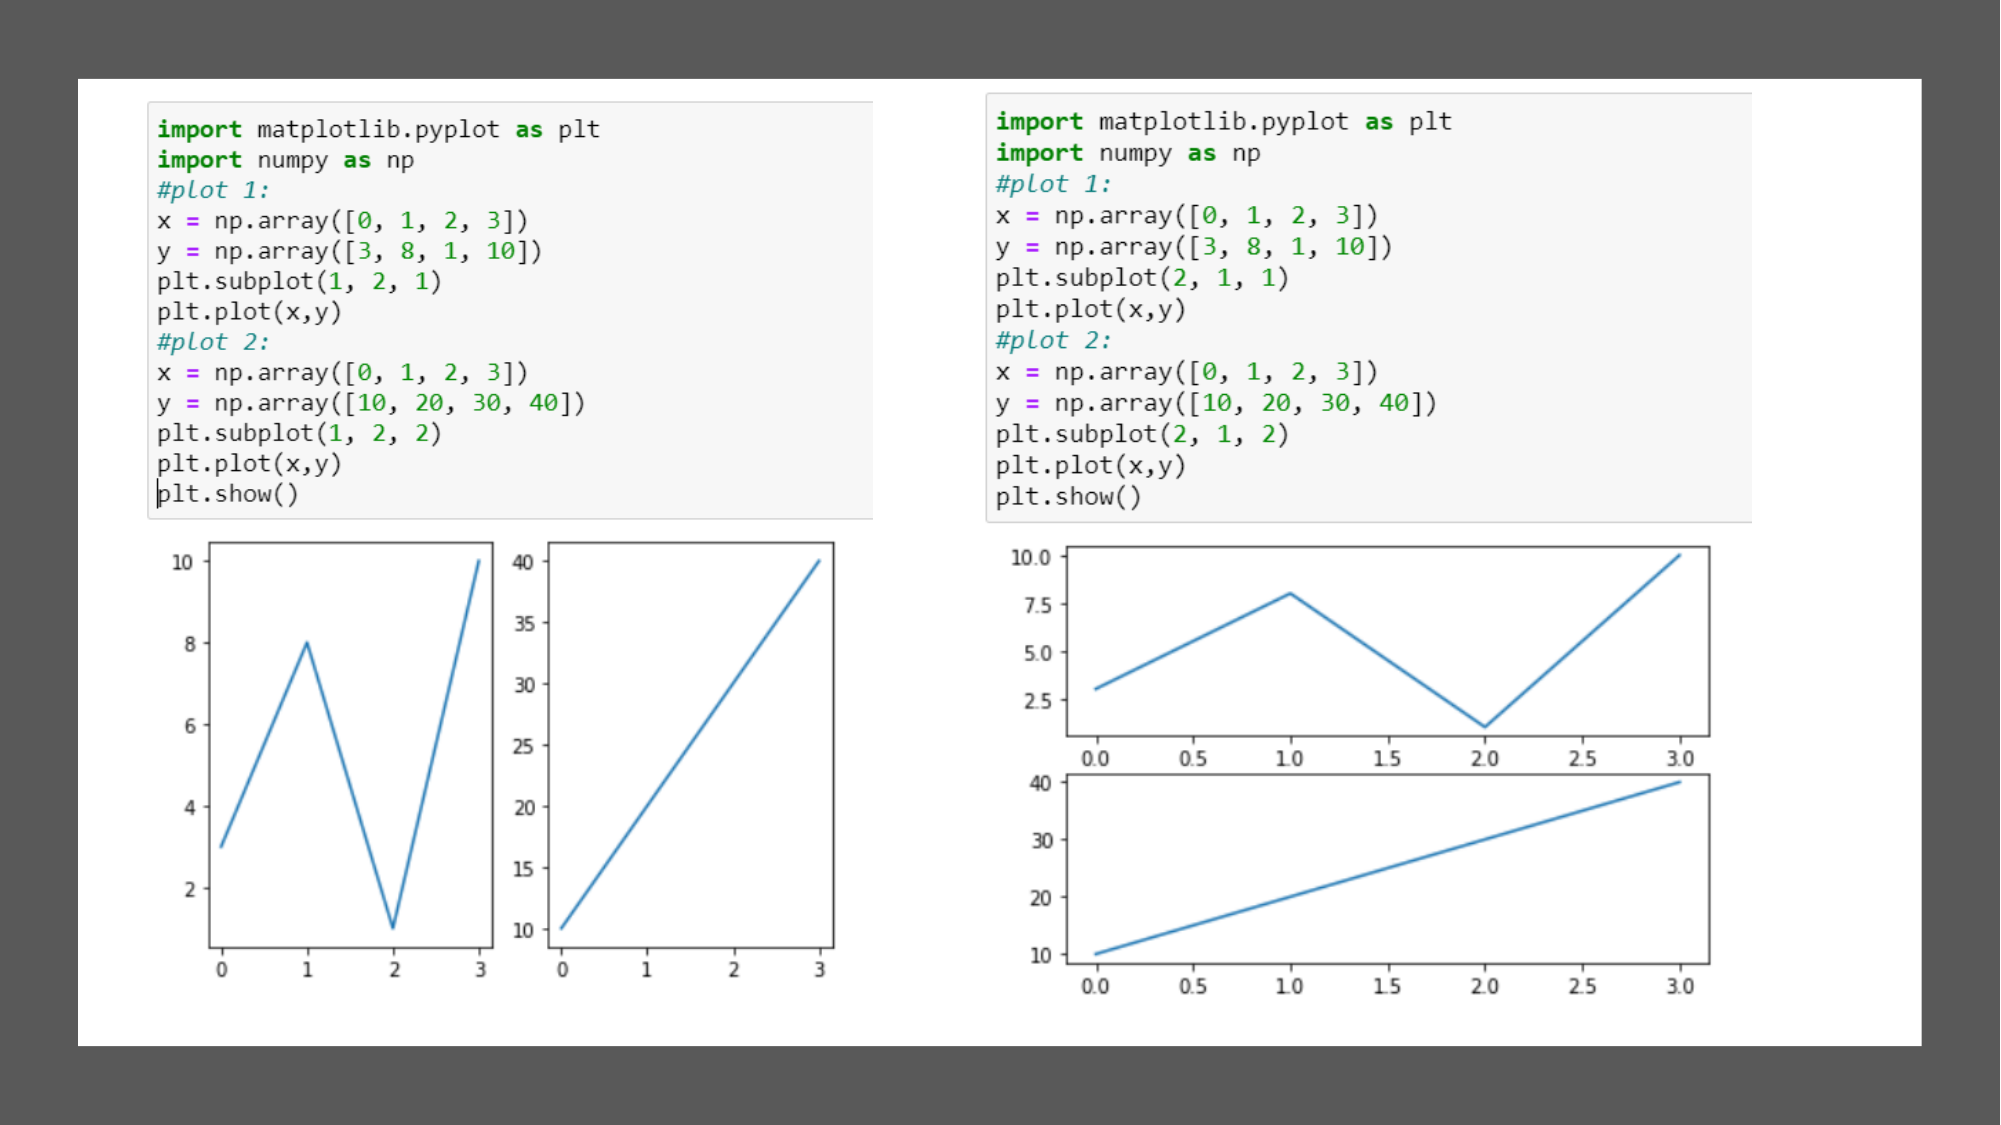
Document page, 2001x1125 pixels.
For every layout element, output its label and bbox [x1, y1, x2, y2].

picture [135, 96, 873, 996]
text_box [77, 78, 1923, 1047]
text_box [0, 0, 2000, 1125]
picture [973, 79, 1752, 1012]
